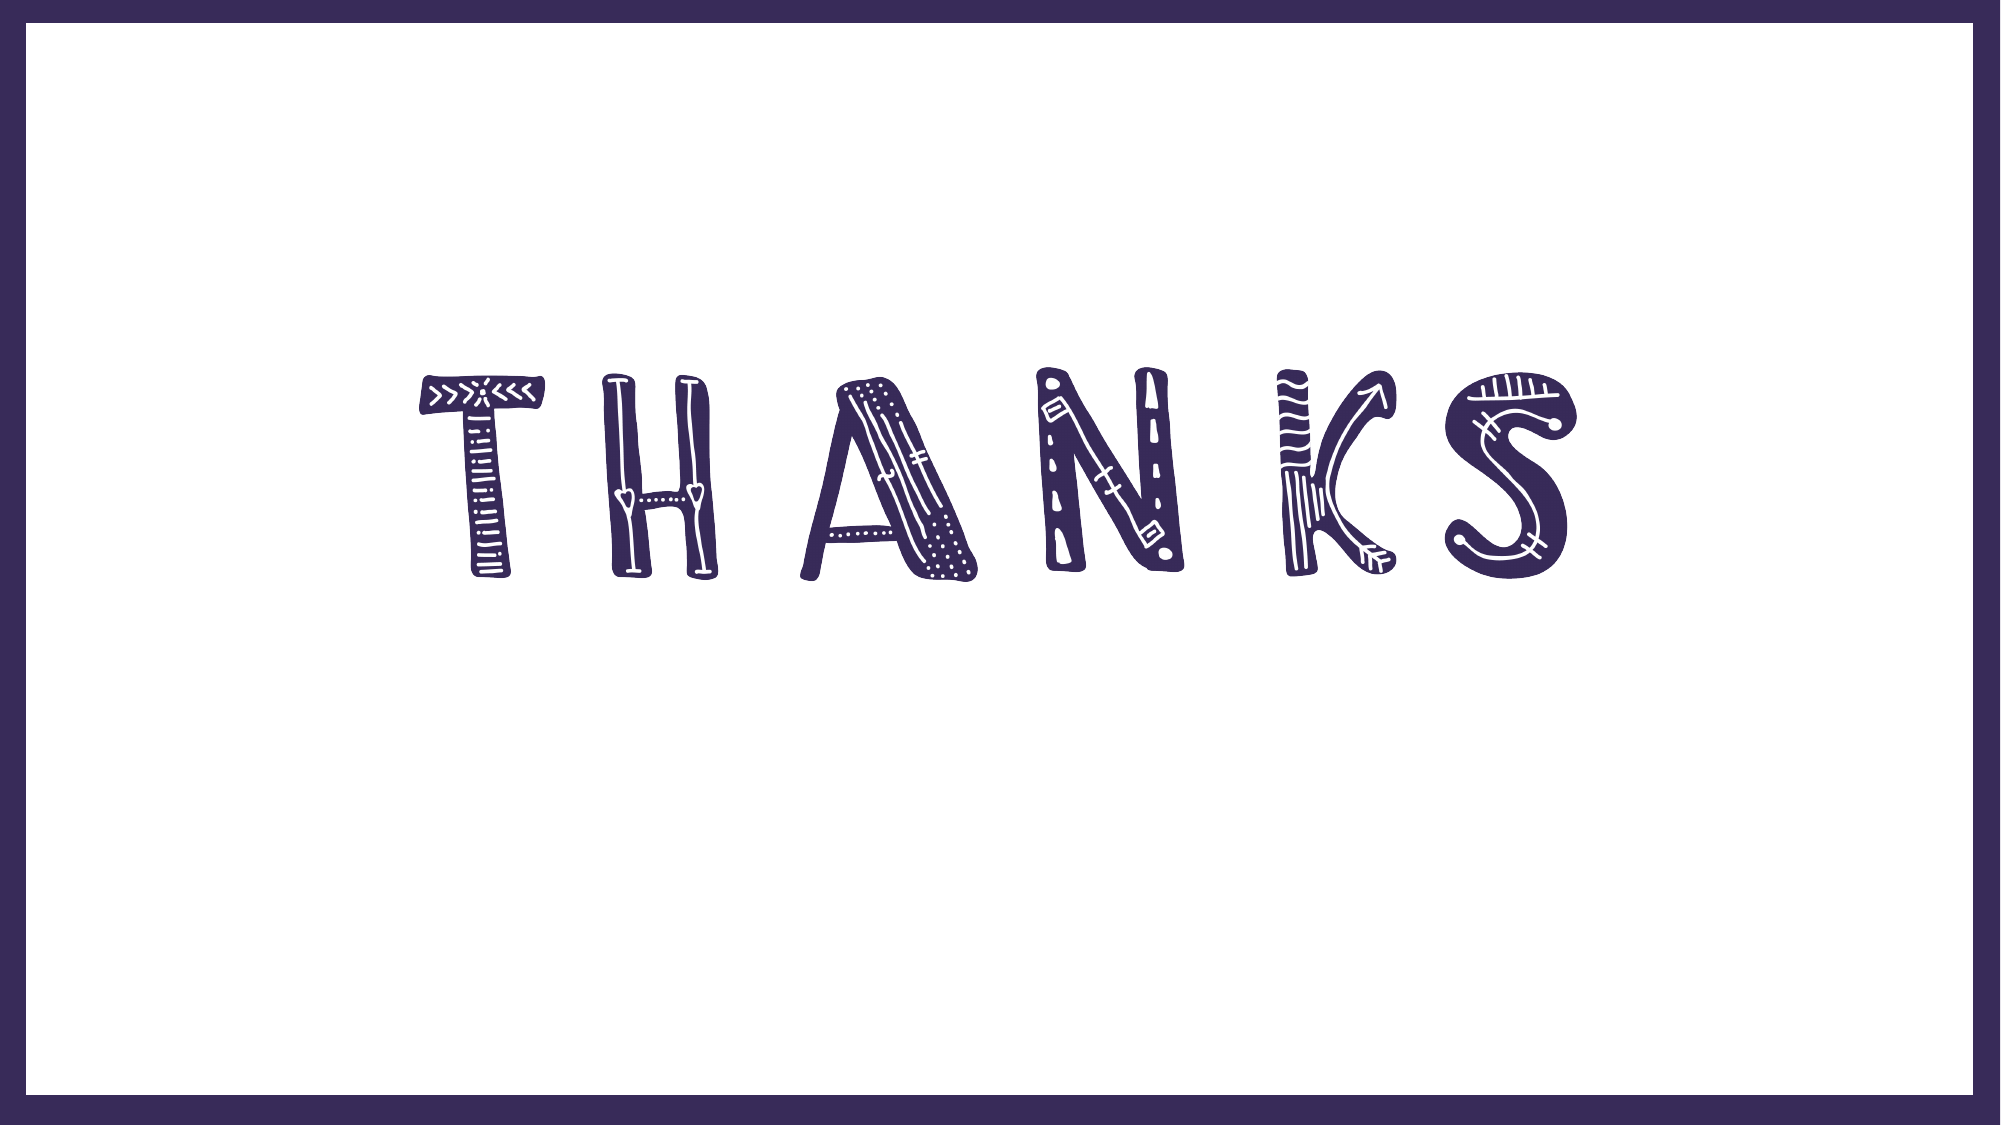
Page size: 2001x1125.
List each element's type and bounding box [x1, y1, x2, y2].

picture [419, 367, 1577, 582]
